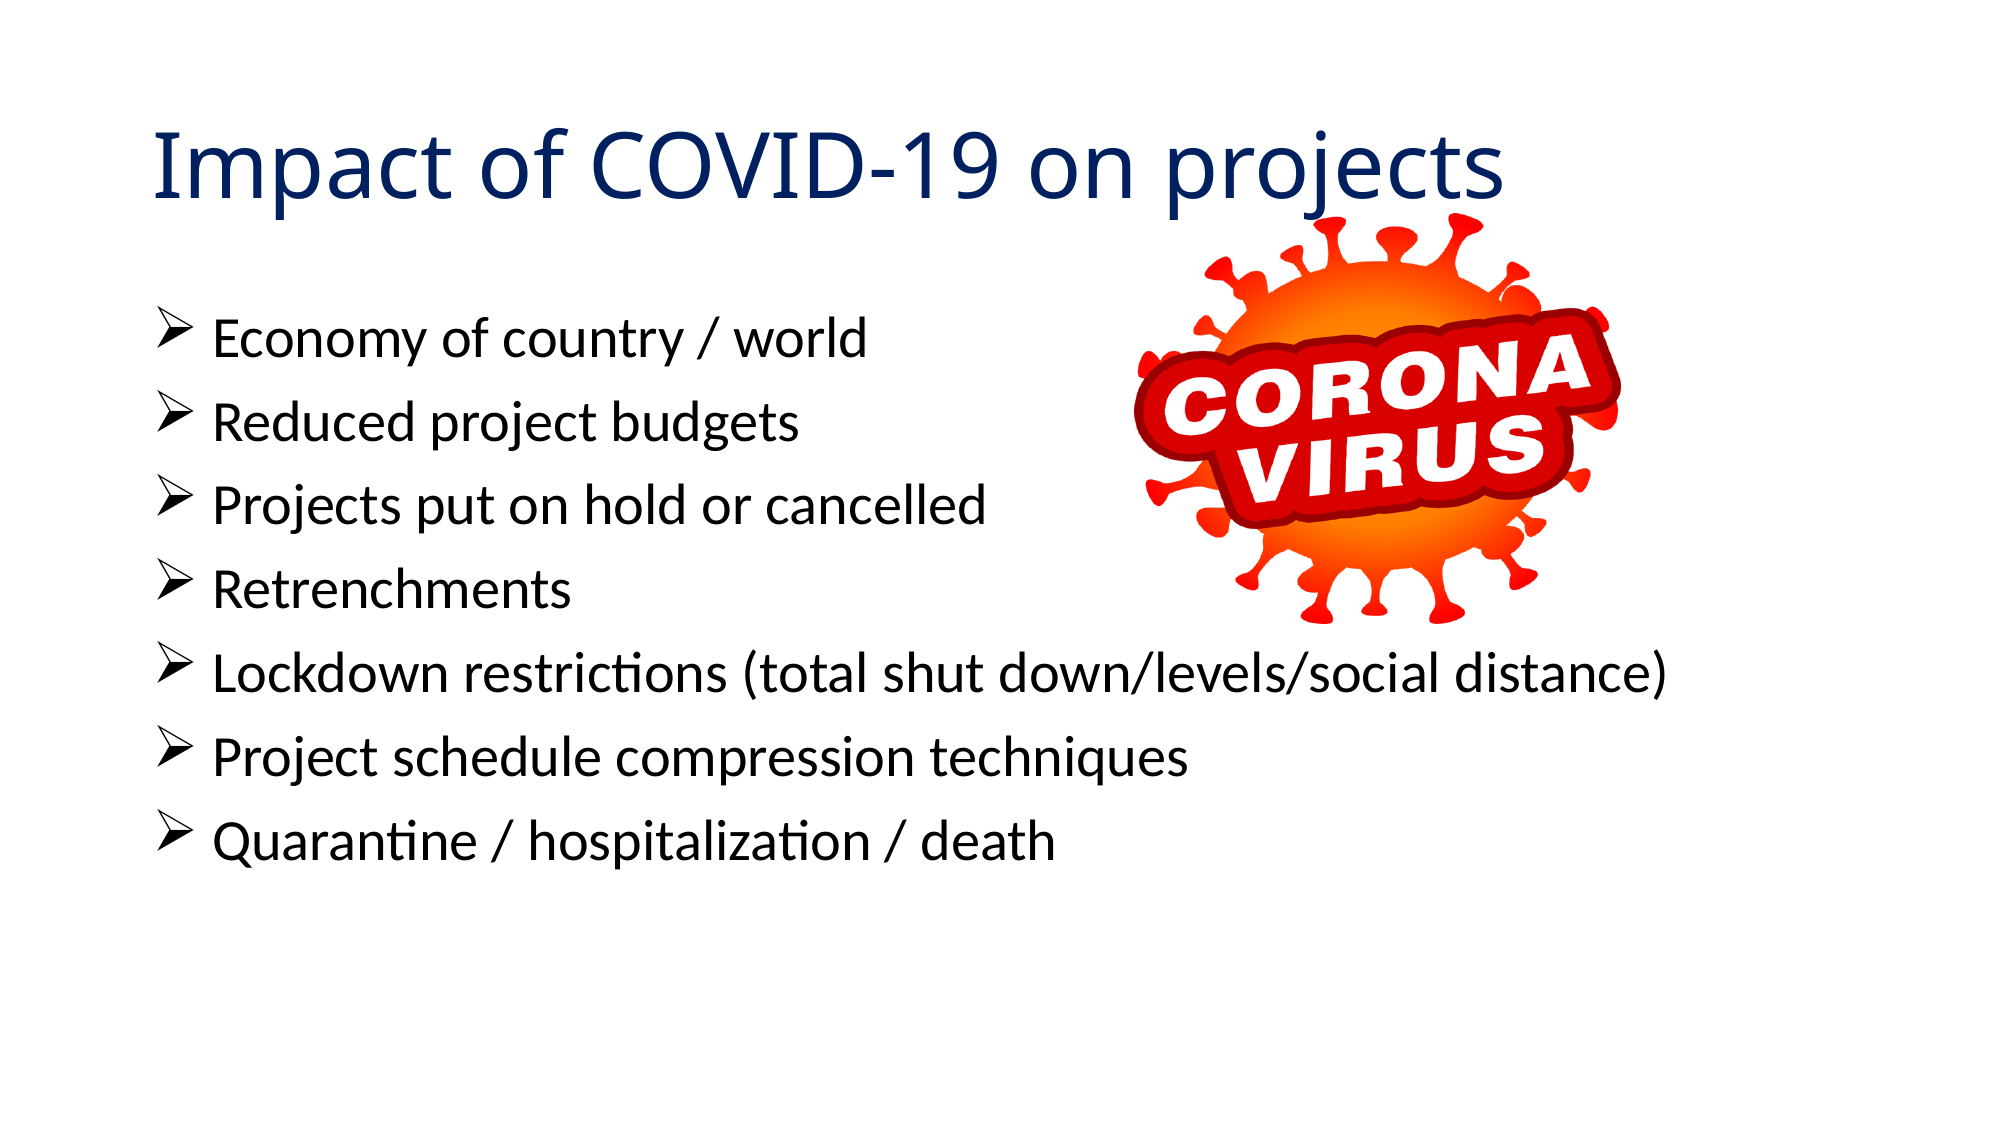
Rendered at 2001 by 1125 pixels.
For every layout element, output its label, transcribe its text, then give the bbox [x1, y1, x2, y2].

title Impact of COVID-19 on projects [137, 59, 1863, 278]
picture [1134, 213, 1621, 624]
list Economy of country / world Reduced project budgets Projects put on hold or cancelled Retrenchments Lockdown restrictions (total shut down/levels/social distance) Project schedule compression techniques Quarantine / hospitalization / death [137, 299, 1863, 1014]
